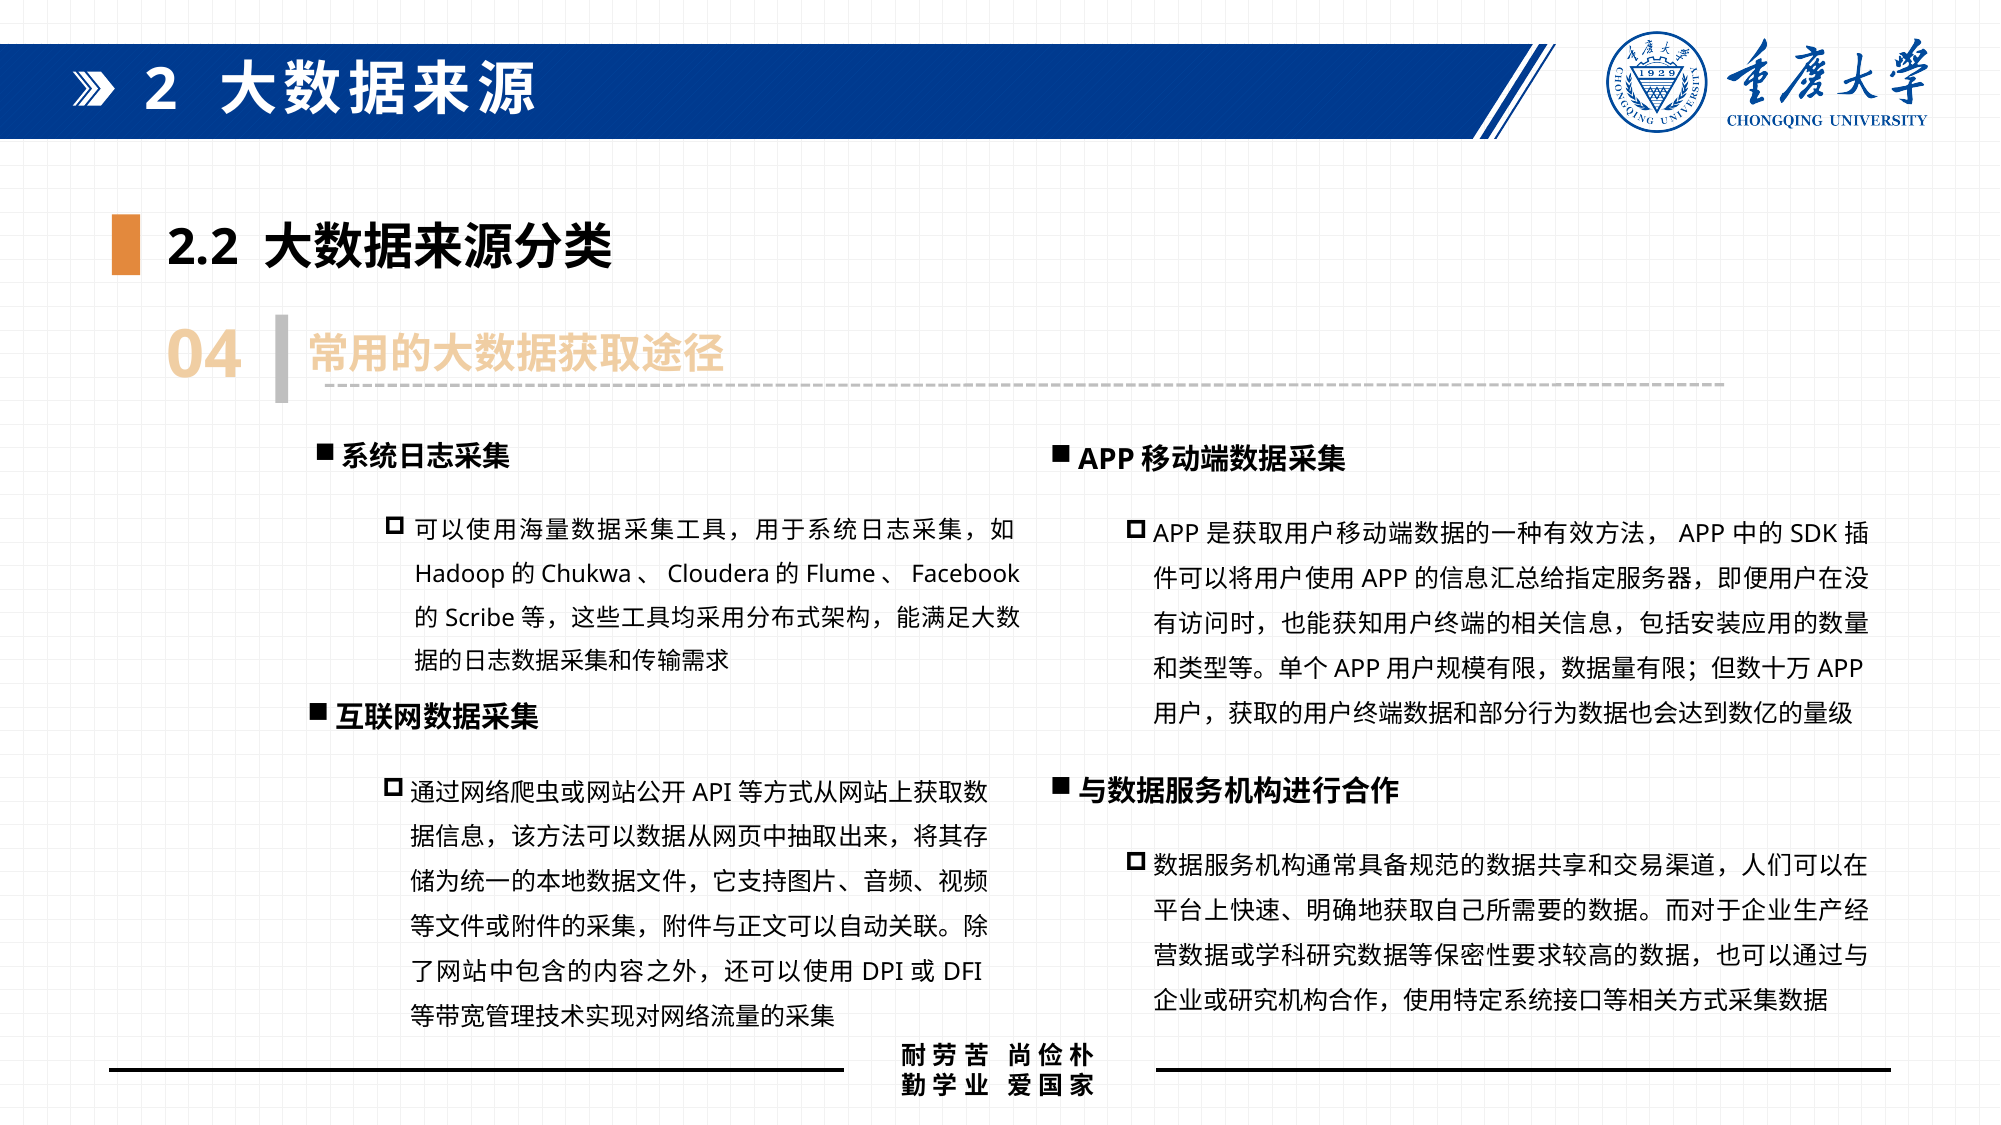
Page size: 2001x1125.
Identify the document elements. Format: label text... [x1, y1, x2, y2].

picture [1606, 31, 1928, 133]
text_box 系统日志采集 可以使用海量数据采集工具，用于系统日志采集，如Hadoop的Chukwa、Cloudera的Flume、Facebook的Scribe等，这些工具均采用分布式架构，能满足大数据的日志数据采集和传输需求 [299, 548, 1035, 683]
text_box 互联网数据采集 通过网络爬虫或网站公开API等方式从网站上获取数据信息，该方法可以数据从网页中抽取出来，将其存储为统一的本地数据文件，它支持图片、音频、视频等文件或附件的采集，附件与正文可以自动关联。除了网站中包含的内容之外，还可以使用DPI或DFI等带宽管理技术实现对网络流量的采集 [292, 646, 1004, 1079]
list 2 大数据来源 [108, 51, 1356, 136]
text_box APP移动端数据采集 APP是获取用户移动端数据的一种有效方法，APP中的SDK插件可以将用户使用APP的信息汇总给指定服务器，即便用户在没有访问时，也能获知用户终端的相关信息，包括安装应用的数量和类型等。单个APP用户规模有限，数据量有限；但数十万APP用户，获取的用户终端数据和部分行为数据也会达到数亿的量级 与数据服务机构进行合作 数据服务机构通常具备规范的数据共享和交易渠道，人们可以在平台上快速、明确地获取自己所需要的数据。而对于企业生产经营数据或学科研究数据等保密性要求较高的数据，也可以通过与企业或研究机构合作，使用特定系统接口等相关方式采集数据 [1035, 415, 1885, 1063]
list 2.2 大数据来源分类 [139, 213, 1891, 275]
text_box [115, 310, 1725, 548]
